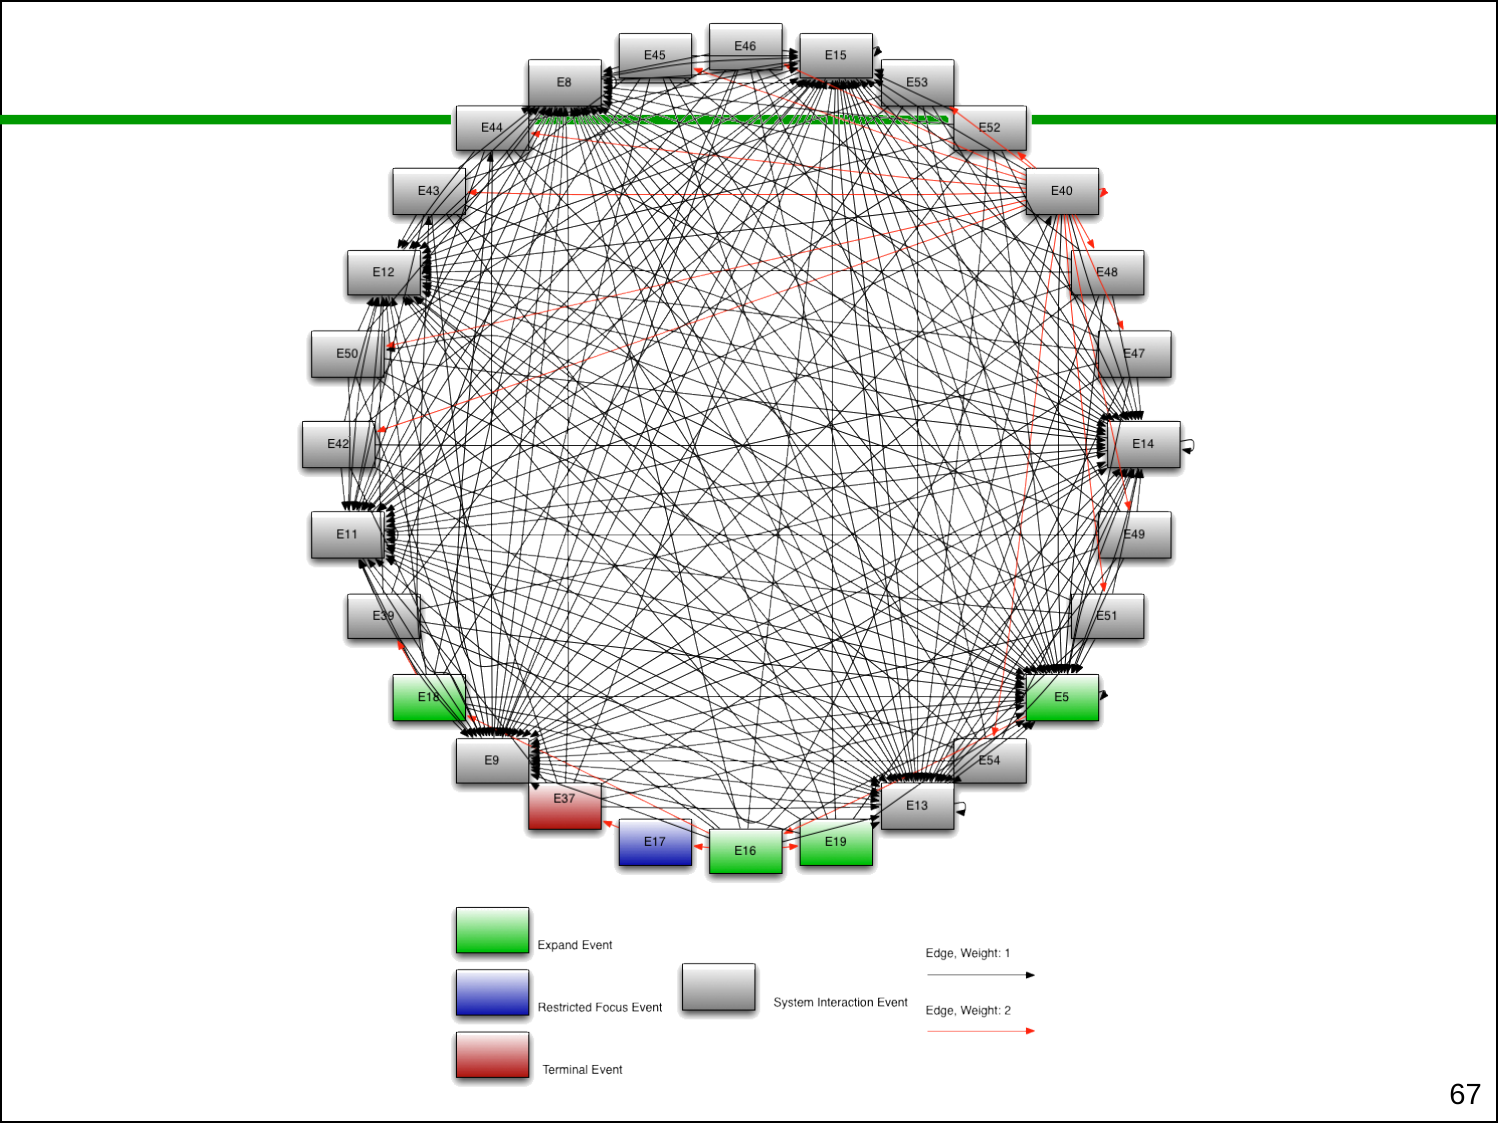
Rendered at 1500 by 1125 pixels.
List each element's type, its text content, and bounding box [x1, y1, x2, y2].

picture [266, 0, 1268, 1107]
slide_number 67 [1184, 1077, 1498, 1118]
